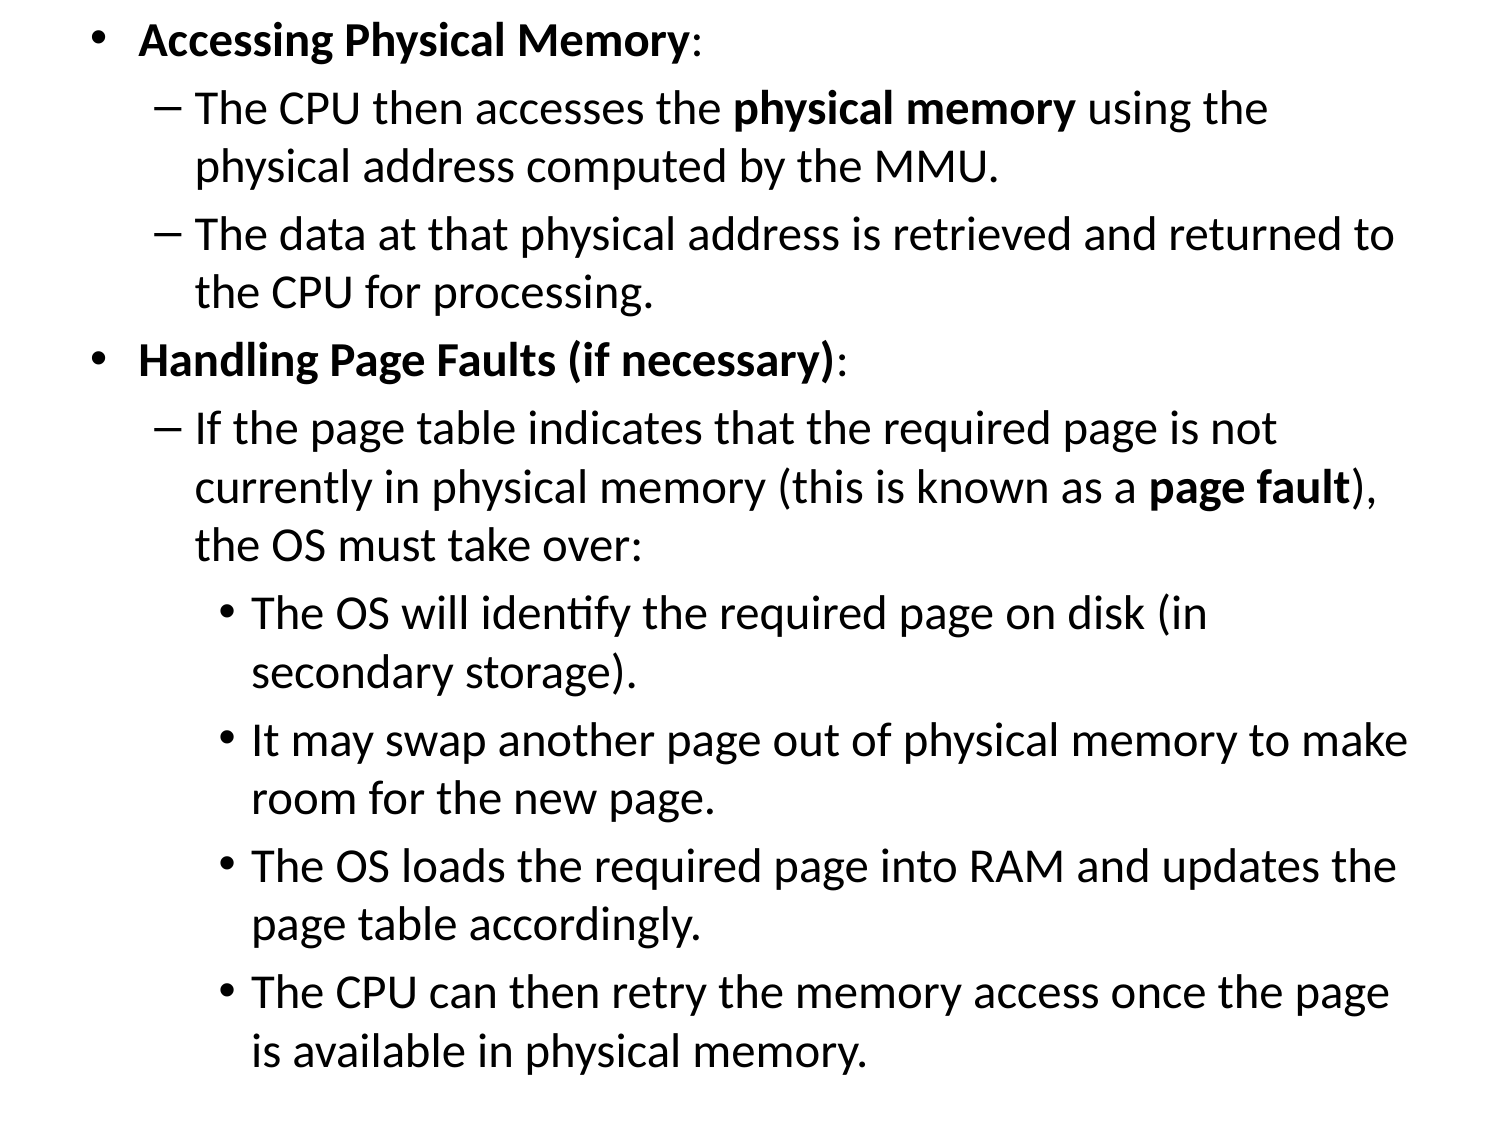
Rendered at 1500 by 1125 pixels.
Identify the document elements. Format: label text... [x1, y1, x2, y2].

list Accessing Physical Memory: The CPU then accesses the physical memory using the physical address computed by the MMU. The data at that physical address is retrieved and returned to the CPU for processing. Handling Page Faults (if necessary): If the page table indicates that the required page is not currently in physical memory (this is known as a page fault), the OS must take over: The OS will identify the required page on disk (in secondary storage). It may swap another page out of physical memory to make room for the new page. The OS loads the required page into RAM and updates the page table accordingly. The CPU can then retry the memory access once the page is available in physical memory. [75, 0, 1425, 1100]
